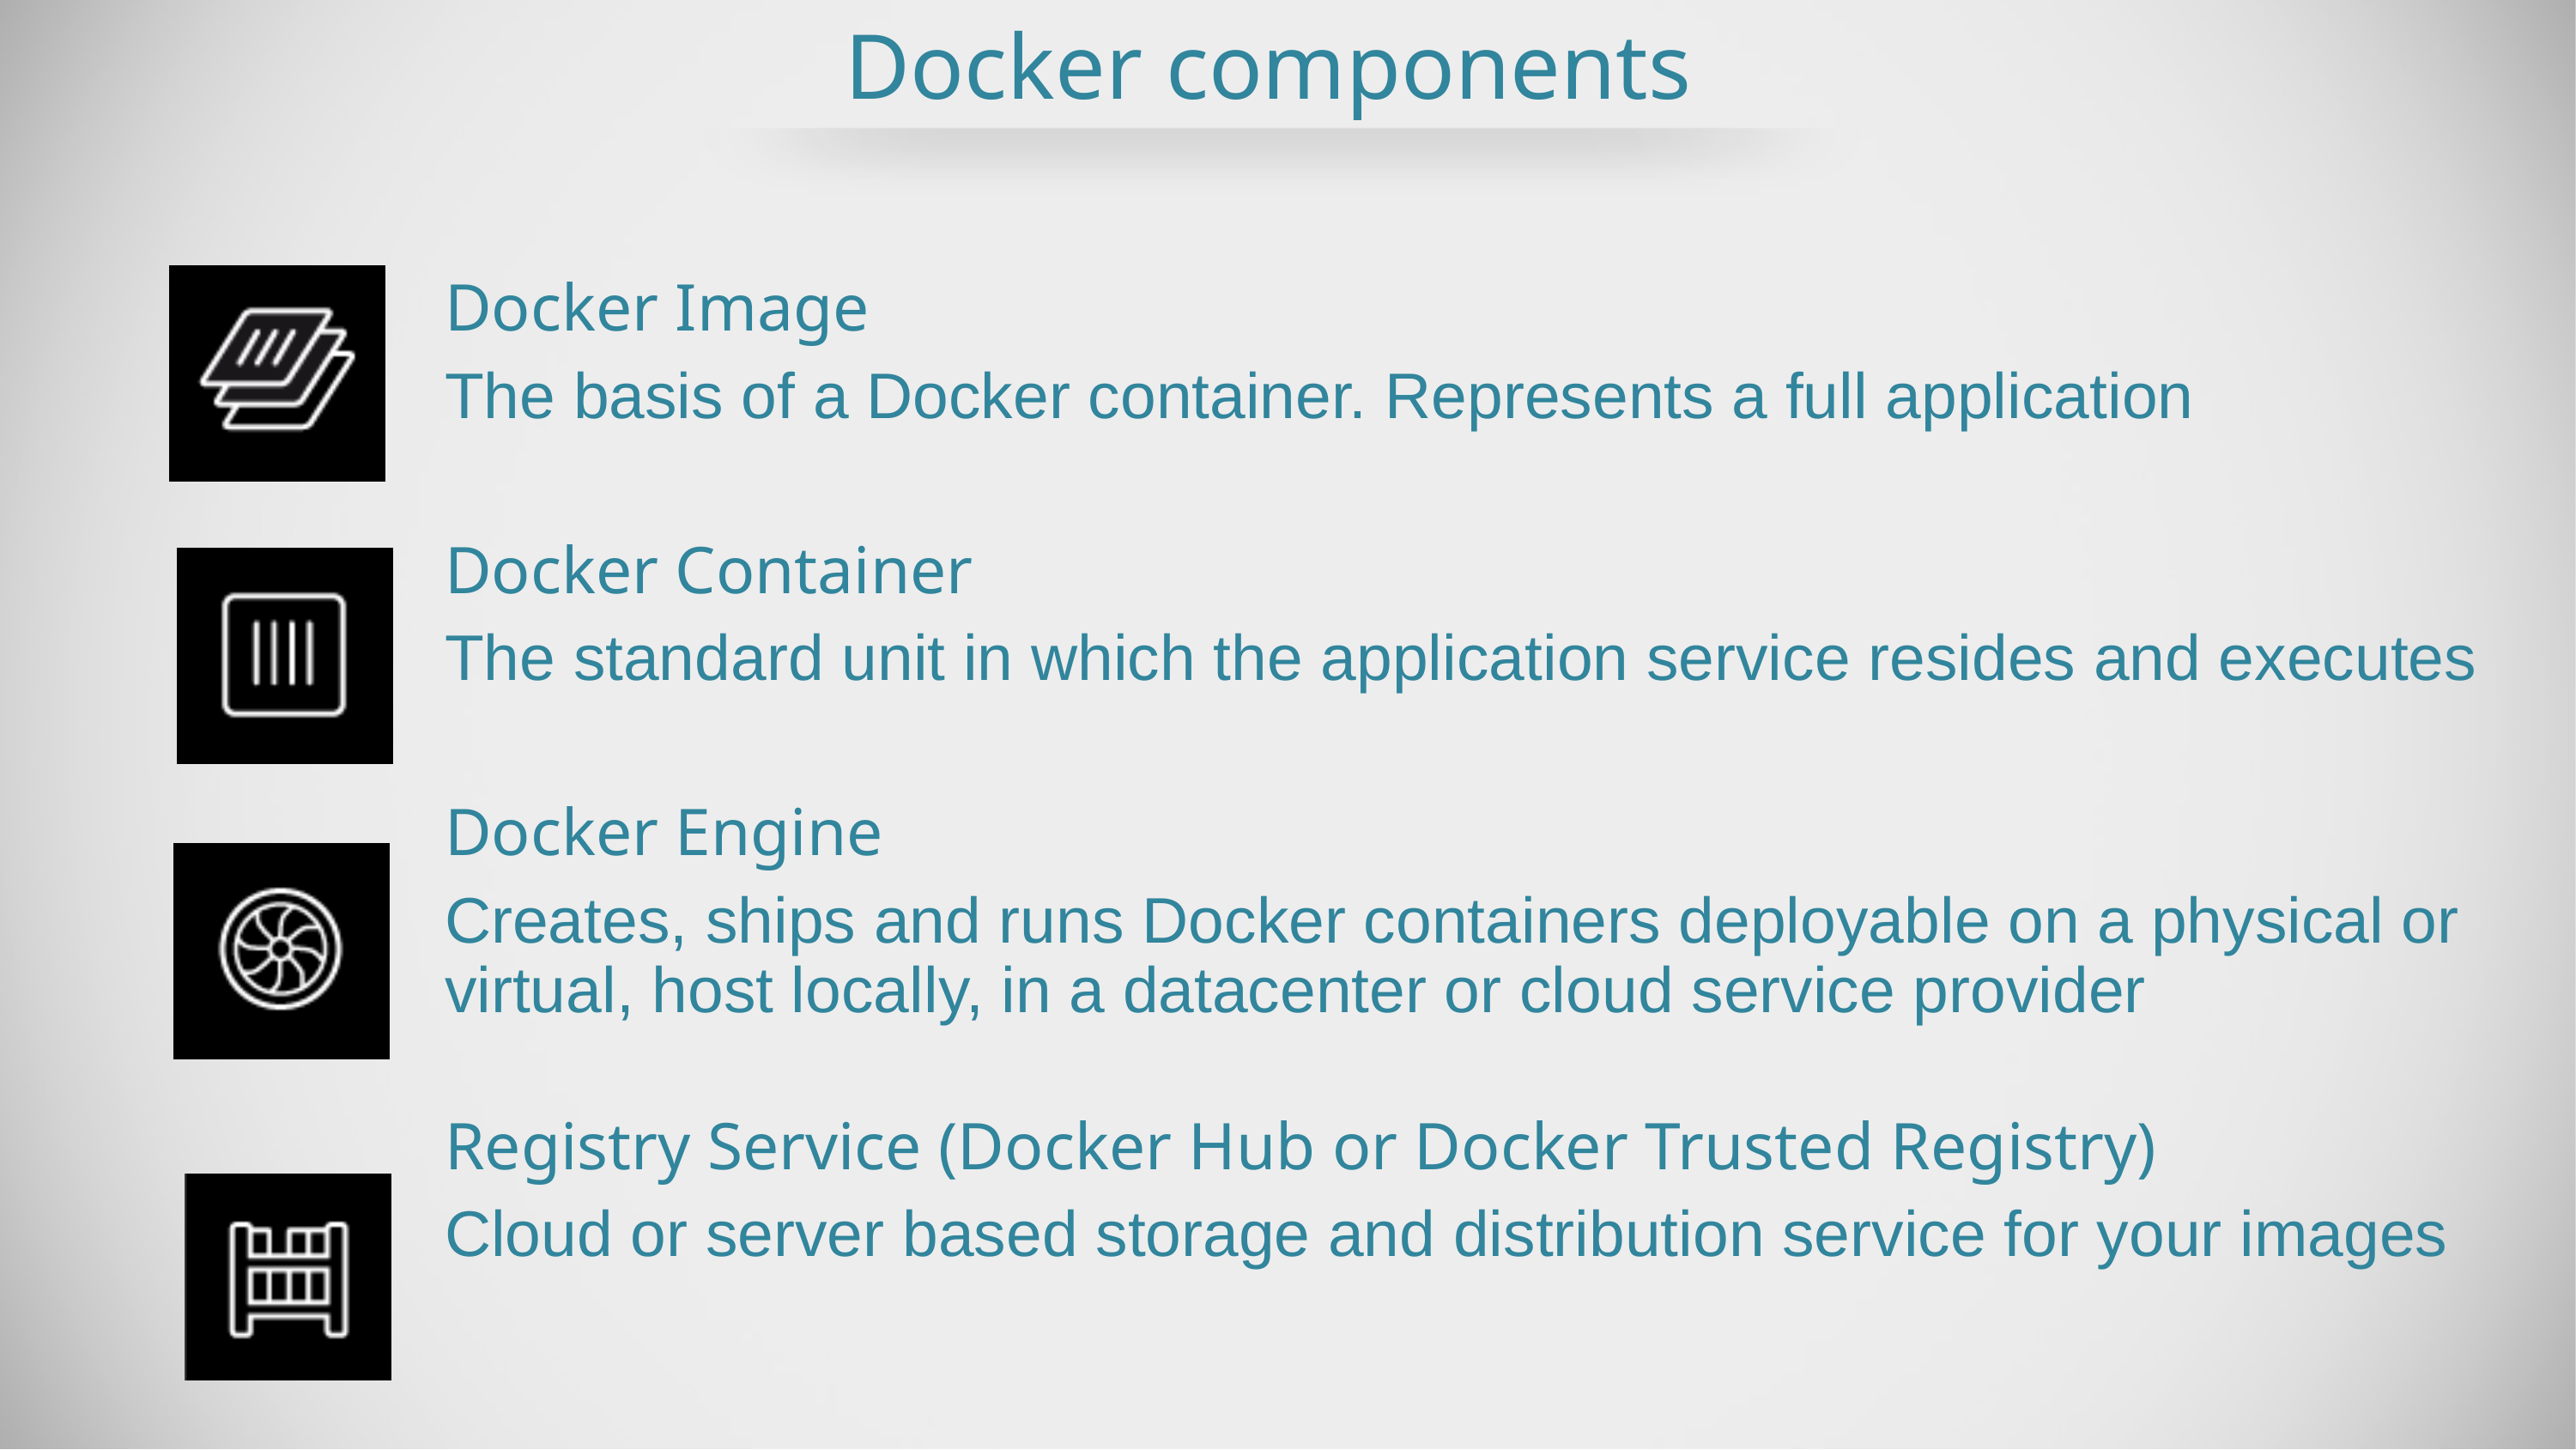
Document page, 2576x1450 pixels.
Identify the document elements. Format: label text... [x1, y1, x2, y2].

picture [0, 0, 2576, 1449]
text_box Docker Image The basis of a Docker container. Represents a full application Docker Container The standard unit in which the application service resides and executes Docker Engine Creates, ships and runs Docker containers deployable on a physical or virtual, host locally, in a datacenter or cloud service provider Registry Service (Docker Hub or Docker Trusted Registry) Cloud or server based storage and distribution service for your images [425, 265, 2515, 1380]
text_box Docker components [1352, 3, 2312, 124]
text_box Docker components [225, 3, 1179, 124]
